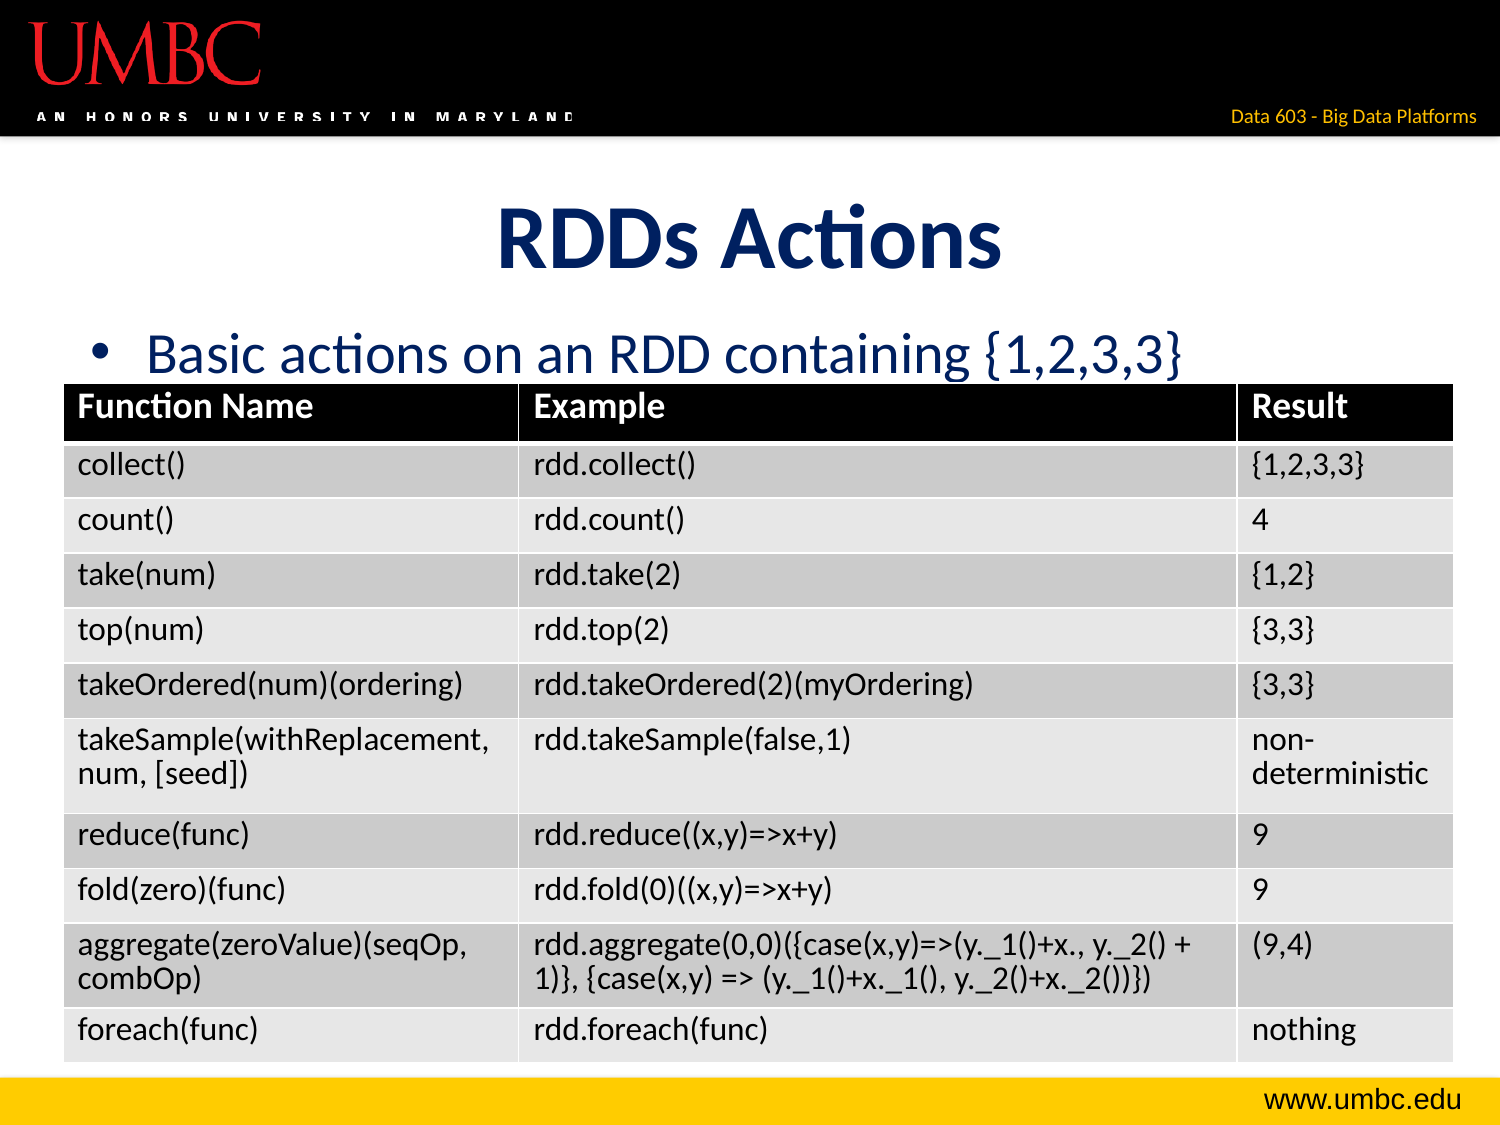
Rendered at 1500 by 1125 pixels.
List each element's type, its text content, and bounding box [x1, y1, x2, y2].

table_cell 9 [1238, 814, 1453, 868]
table_cell rdd.collect() [519, 446, 1236, 497]
table_cell rdd.takeOrdered(2)(myOrdering) [519, 664, 1236, 718]
title RDDs Actions [75, 138, 1425, 308]
table_cell rdd.fold(0)((x,y)=>x+y) [519, 869, 1236, 922]
table_cell foreach(func) [64, 1009, 518, 1062]
table_cell rdd.count() [519, 499, 1236, 552]
table_cell reduce(func) [64, 814, 518, 868]
table_header Result [1238, 384, 1453, 441]
table_header Example [519, 384, 1236, 441]
table_cell rdd.take(2) [519, 554, 1236, 607]
table_cell aggregate(zeroValue)(seqOp, combOp) [64, 924, 518, 1007]
table_cell fold(zero)(func) [64, 869, 518, 922]
table_cell non-deterministic [1238, 719, 1453, 813]
table_cell rdd.takeSample(false,1) [519, 719, 1236, 813]
table_cell rdd.aggregate(0,0)({case(x,y)=>(y._1()+x., y._2() + 1)}, {case(x,y) => (y._1()+x._1(), y._2()+x._2())}) [519, 924, 1236, 1007]
table_header Function Name [64, 384, 518, 441]
table_cell {3,3} [1238, 664, 1453, 718]
table_cell rdd.reduce((x,y)=>x+y) [519, 814, 1236, 868]
table_cell rdd.top(2) [519, 609, 1236, 662]
table_cell take(num) [64, 554, 518, 607]
table_cell {3,3} [1238, 609, 1453, 662]
table_cell collect() [64, 446, 518, 497]
table_cell rdd.foreach(func) [519, 1009, 1236, 1062]
table_cell nothing [1238, 1009, 1453, 1062]
table_cell count() [64, 499, 518, 552]
table_cell 9 [1238, 869, 1453, 922]
table_cell takeOrdered(num)(ordering) [64, 664, 518, 718]
table_cell 4 [1238, 499, 1453, 552]
table_cell (9,4) [1238, 924, 1453, 1007]
table_cell {1,2} [1238, 554, 1453, 607]
table_cell {1,2,3,3} [1238, 446, 1453, 497]
table_cell top(num) [64, 609, 518, 662]
list Basic actions on an RDD containing {1,2,3,3} [75, 308, 1425, 382]
table_cell takeSample(withReplacement, num, [seed]) [64, 719, 518, 813]
